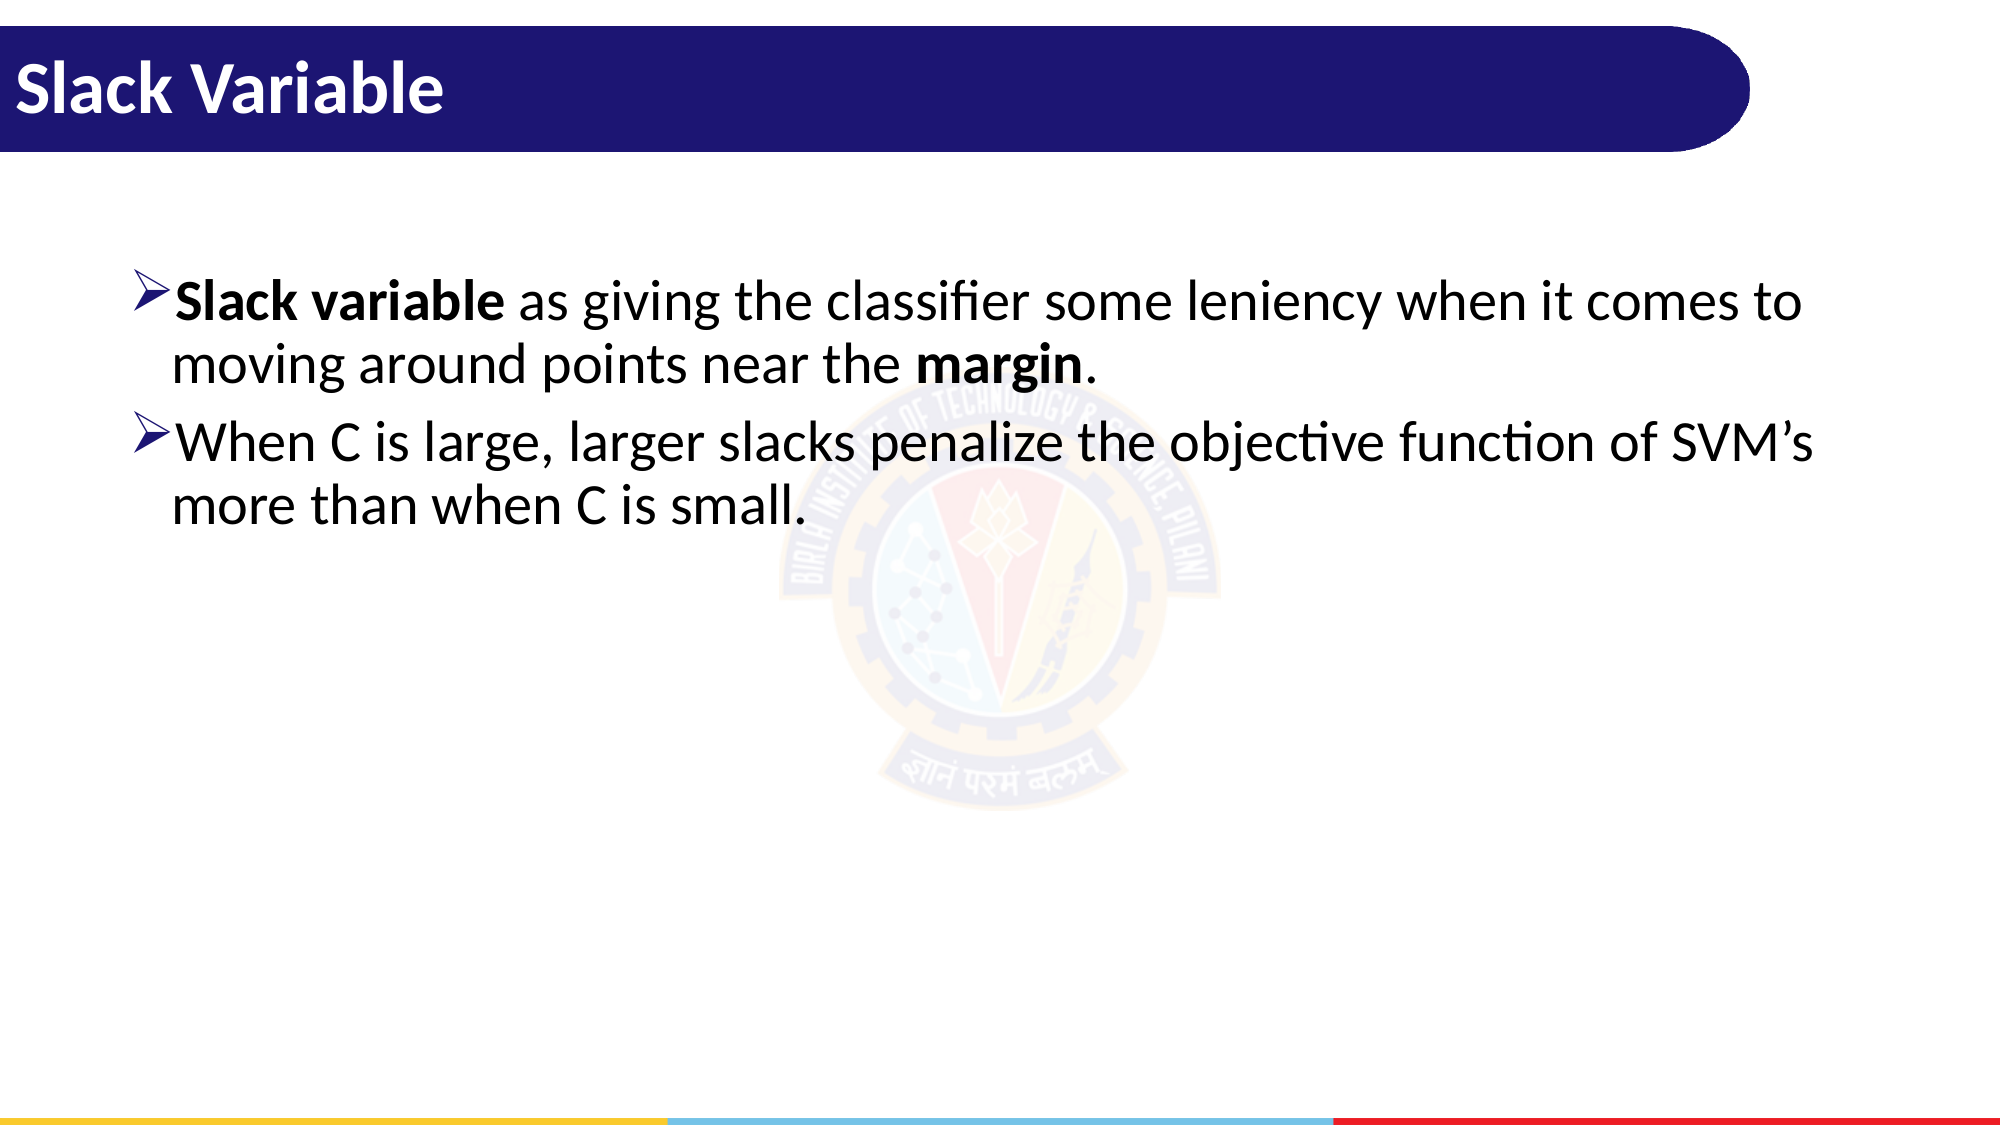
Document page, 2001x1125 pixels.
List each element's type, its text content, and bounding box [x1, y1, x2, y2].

picture [1667, 26, 1750, 152]
list Slack variable as giving the classifier some leniency when it comes to moving around points near the margin. When C is large, larger slacks penalize the objective function of SVM’s more than when C is small. [99, 262, 1900, 588]
picture [0, 1118, 2000, 1125]
title Slack Variable [0, 26, 1667, 152]
